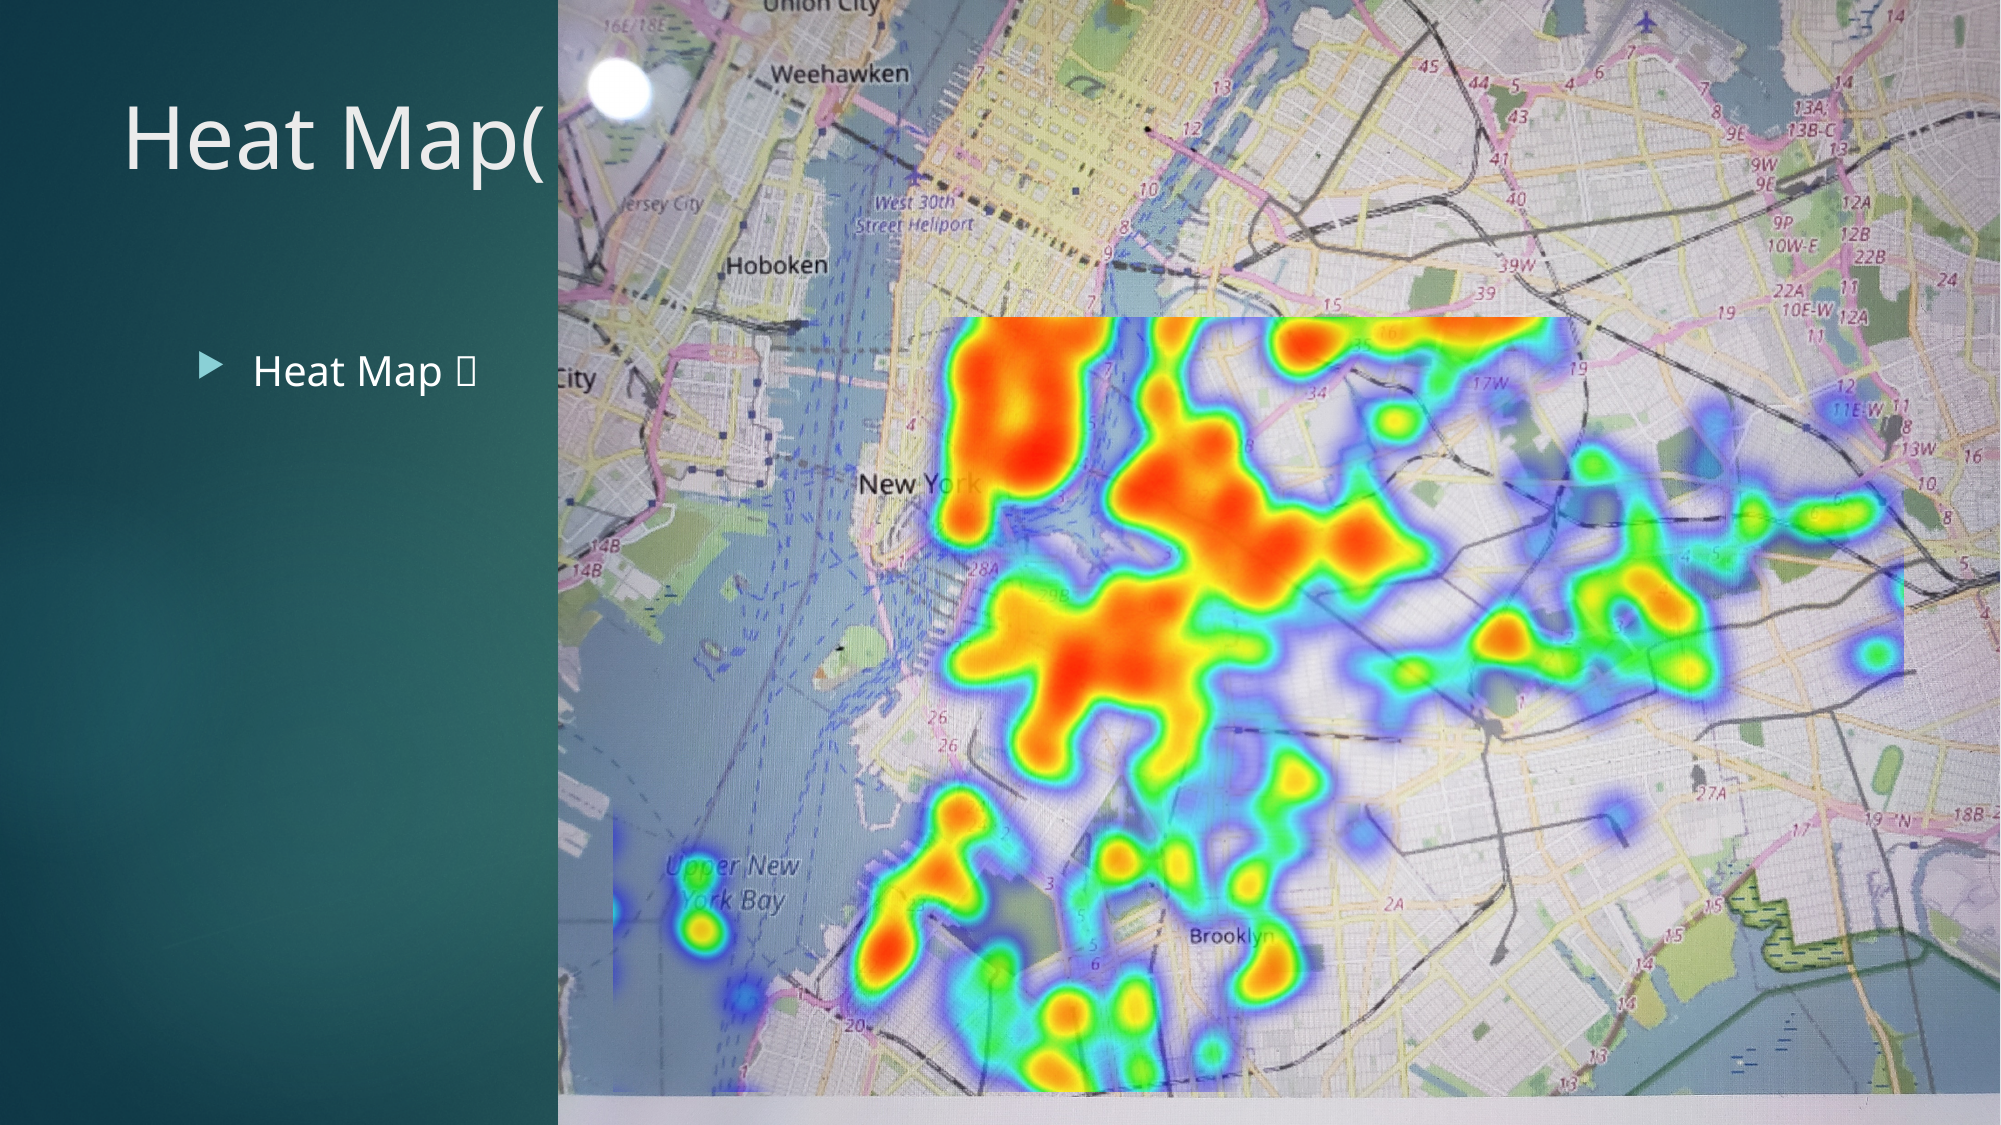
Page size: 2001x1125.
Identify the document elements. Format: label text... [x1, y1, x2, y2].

title Heat Map( [106, 74, 552, 304]
list Heat Map  [181, 336, 552, 1025]
picture [0, 0, 2000, 1125]
